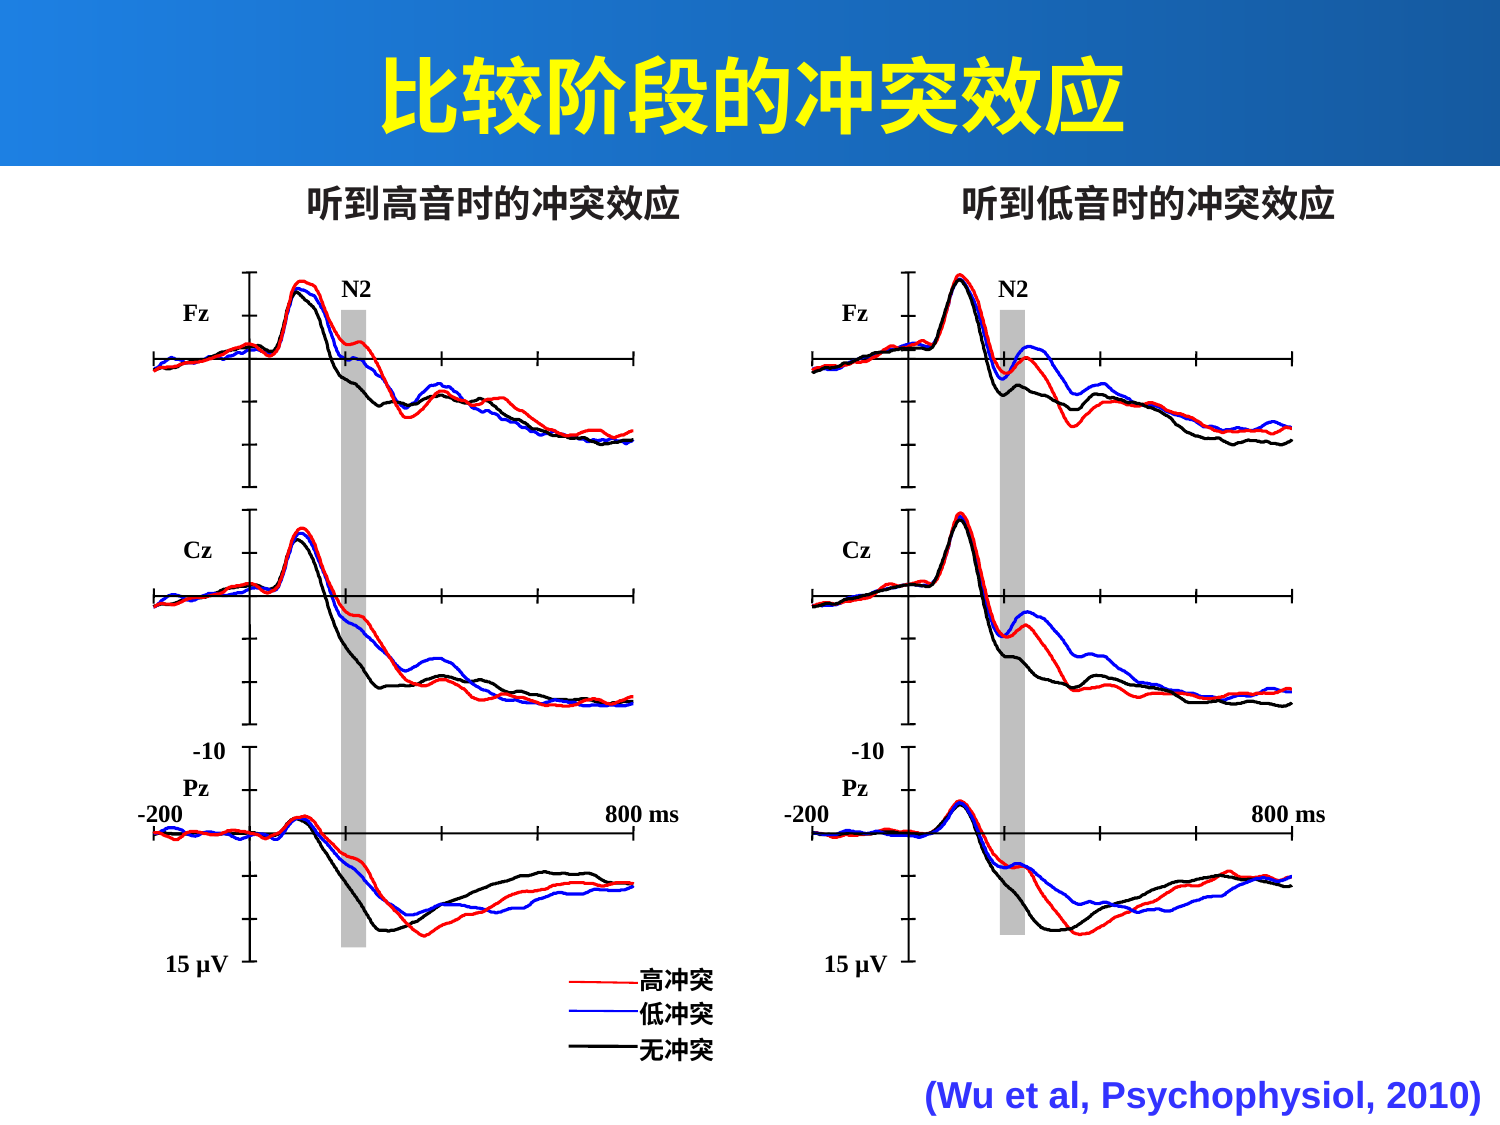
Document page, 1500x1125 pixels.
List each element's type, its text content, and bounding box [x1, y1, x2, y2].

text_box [783, 272, 1326, 978]
text_box 听到低音时的冲突效应 [946, 172, 1352, 233]
title 比较阶段的冲突效应 [74, 23, 1430, 165]
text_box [568, 1004, 715, 1065]
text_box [137, 272, 679, 978]
text_box 听到高音时的冲突效应 [291, 172, 697, 233]
text_box (Wu et al, Psychophysiol, 2010) [909, 1063, 1498, 1124]
